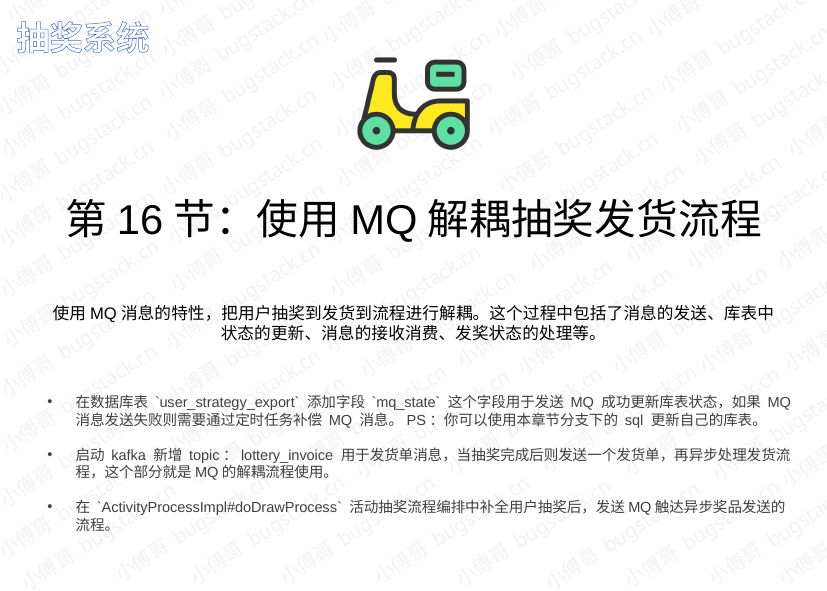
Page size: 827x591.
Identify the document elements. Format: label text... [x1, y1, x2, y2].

text_box 第16节：使用MQ解耦抽奖发货流程 [0, 185, 827, 251]
text_box 抽奖系统 [1, 9, 165, 65]
text_box 使用MQ消息的特性，把用户抽奖到发货到流程进行解耦。这个过程中包括了消息的发送、库表中状态的更新、消息的接收消费、发奖状态的处理等。 [32, 295, 794, 350]
text_box 在数据库表 `user_strategy_export` 添加字段 `mq_state` 这个字段用于发送 MQ 成功更新库表状态，如果 MQ 消息发送失败则需要通过定时任务补偿 MQ 消息。PS：你可以使用本章节分支下的 sql 更新自己的库表。 启动 kafka 新增 topic：lottery_invoice 用于发货单消息，当抽奖完成后则发送一个发货单，再异步处理发货流程，这个部分就是MQ的解耦流程使用。 在 `ActivityProcessImpl#doDrawProcess` 活动抽奖流程编排中补全用户抽奖后，发送MQ触达异步奖品发送的流程。 [32, 350, 808, 541]
picture [353, 43, 474, 164]
